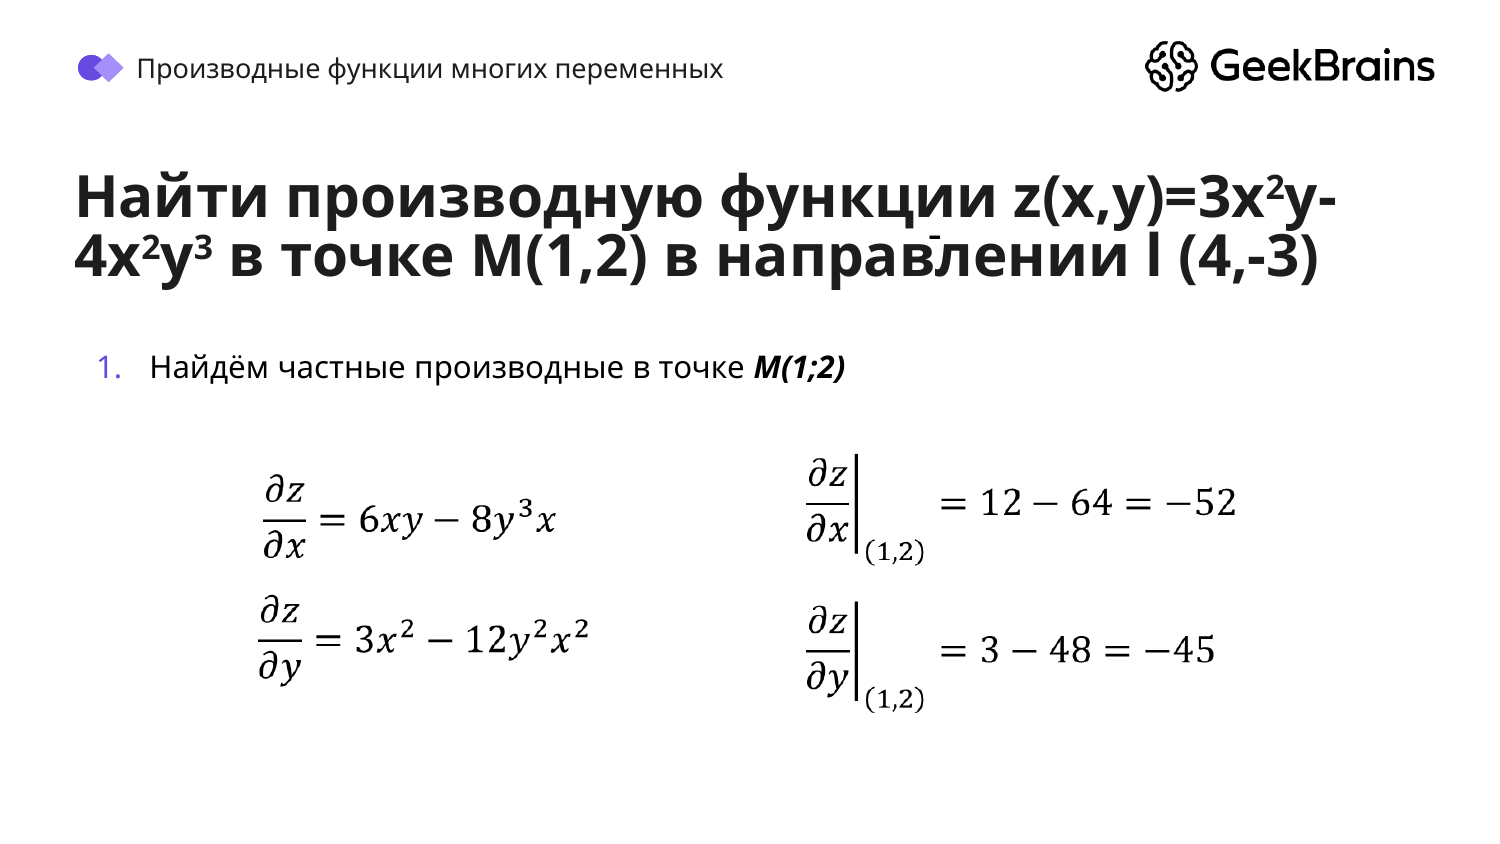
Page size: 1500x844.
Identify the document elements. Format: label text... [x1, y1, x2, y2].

text_box Производные функции многих переменных [134, 39, 812, 82]
picture [802, 444, 1250, 722]
picture [250, 464, 698, 702]
text_box [93, 53, 124, 82]
picture [1145, 39, 1435, 93]
title Найти производную функции z(x,y)=3x2y-4x2y3 в точке M(1,2) в направлении l (4,-3) [74, 168, 1449, 243]
text_box Найдём частные производные в точке М(1;2) [74, 335, 1477, 445]
text_box [78, 54, 102, 81]
